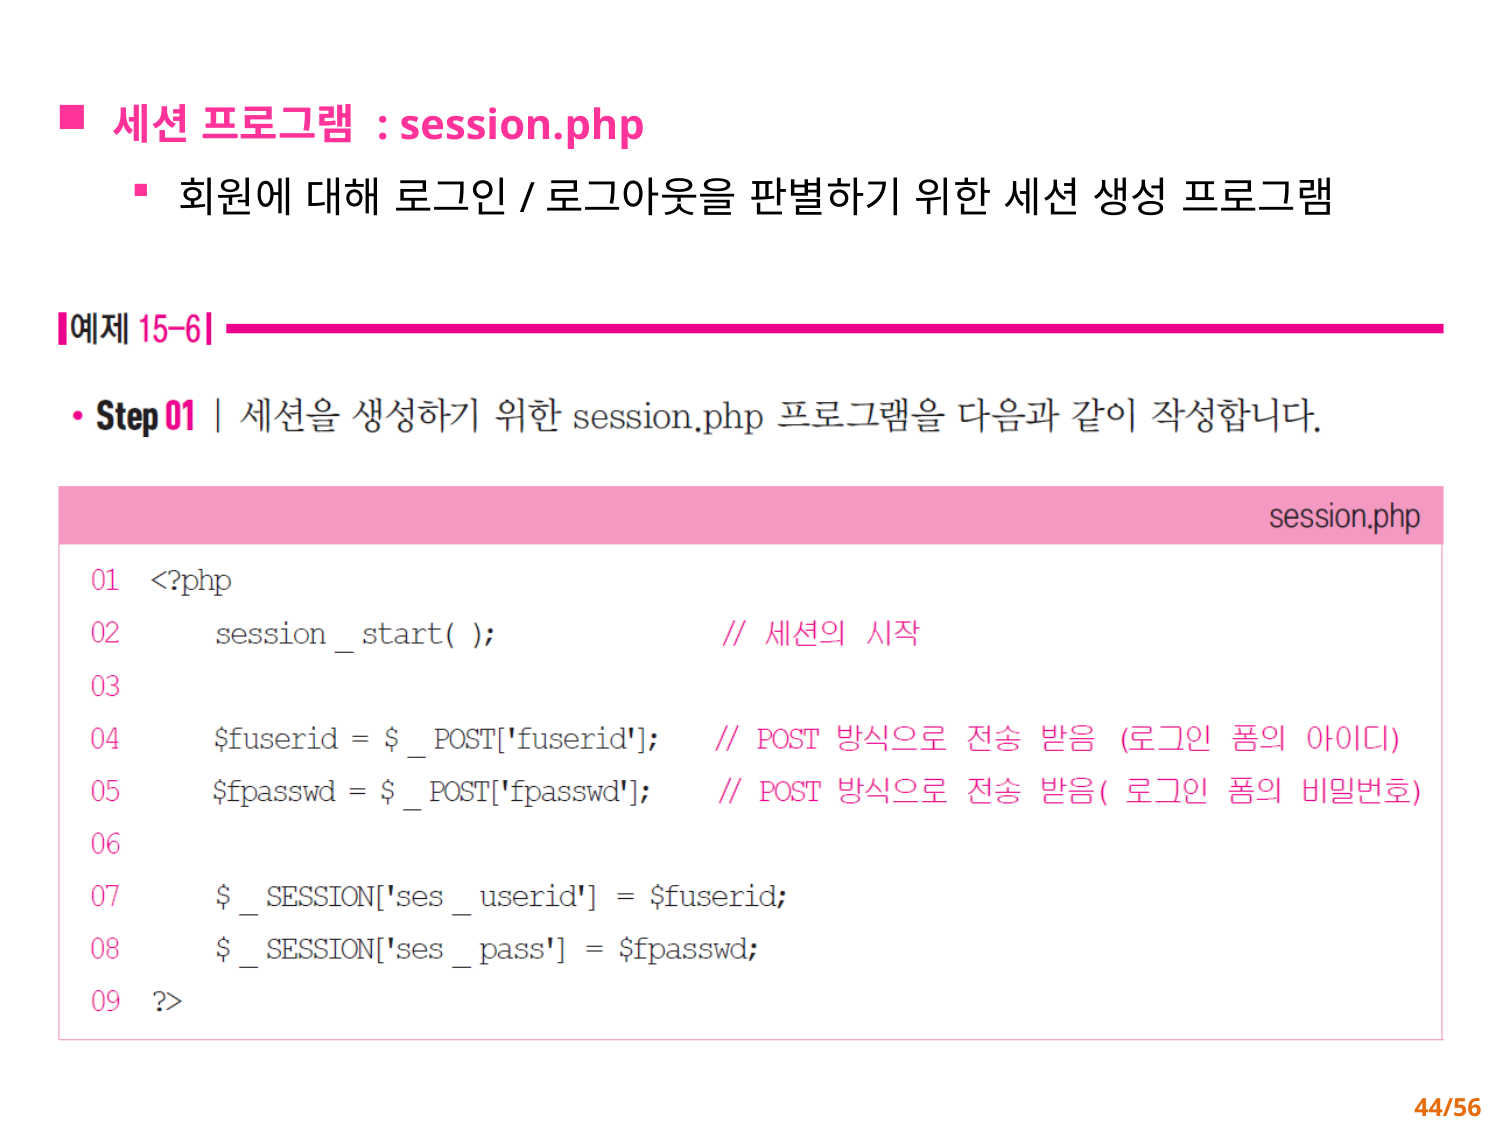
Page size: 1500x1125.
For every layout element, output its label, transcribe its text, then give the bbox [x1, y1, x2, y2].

list 세션 프로그램 : session.php 회원에 대해 로그인/로그아웃을 판별하기 위한 세션 생성 프로그램 [41, 90, 1459, 268]
picture [41, 296, 1460, 1059]
